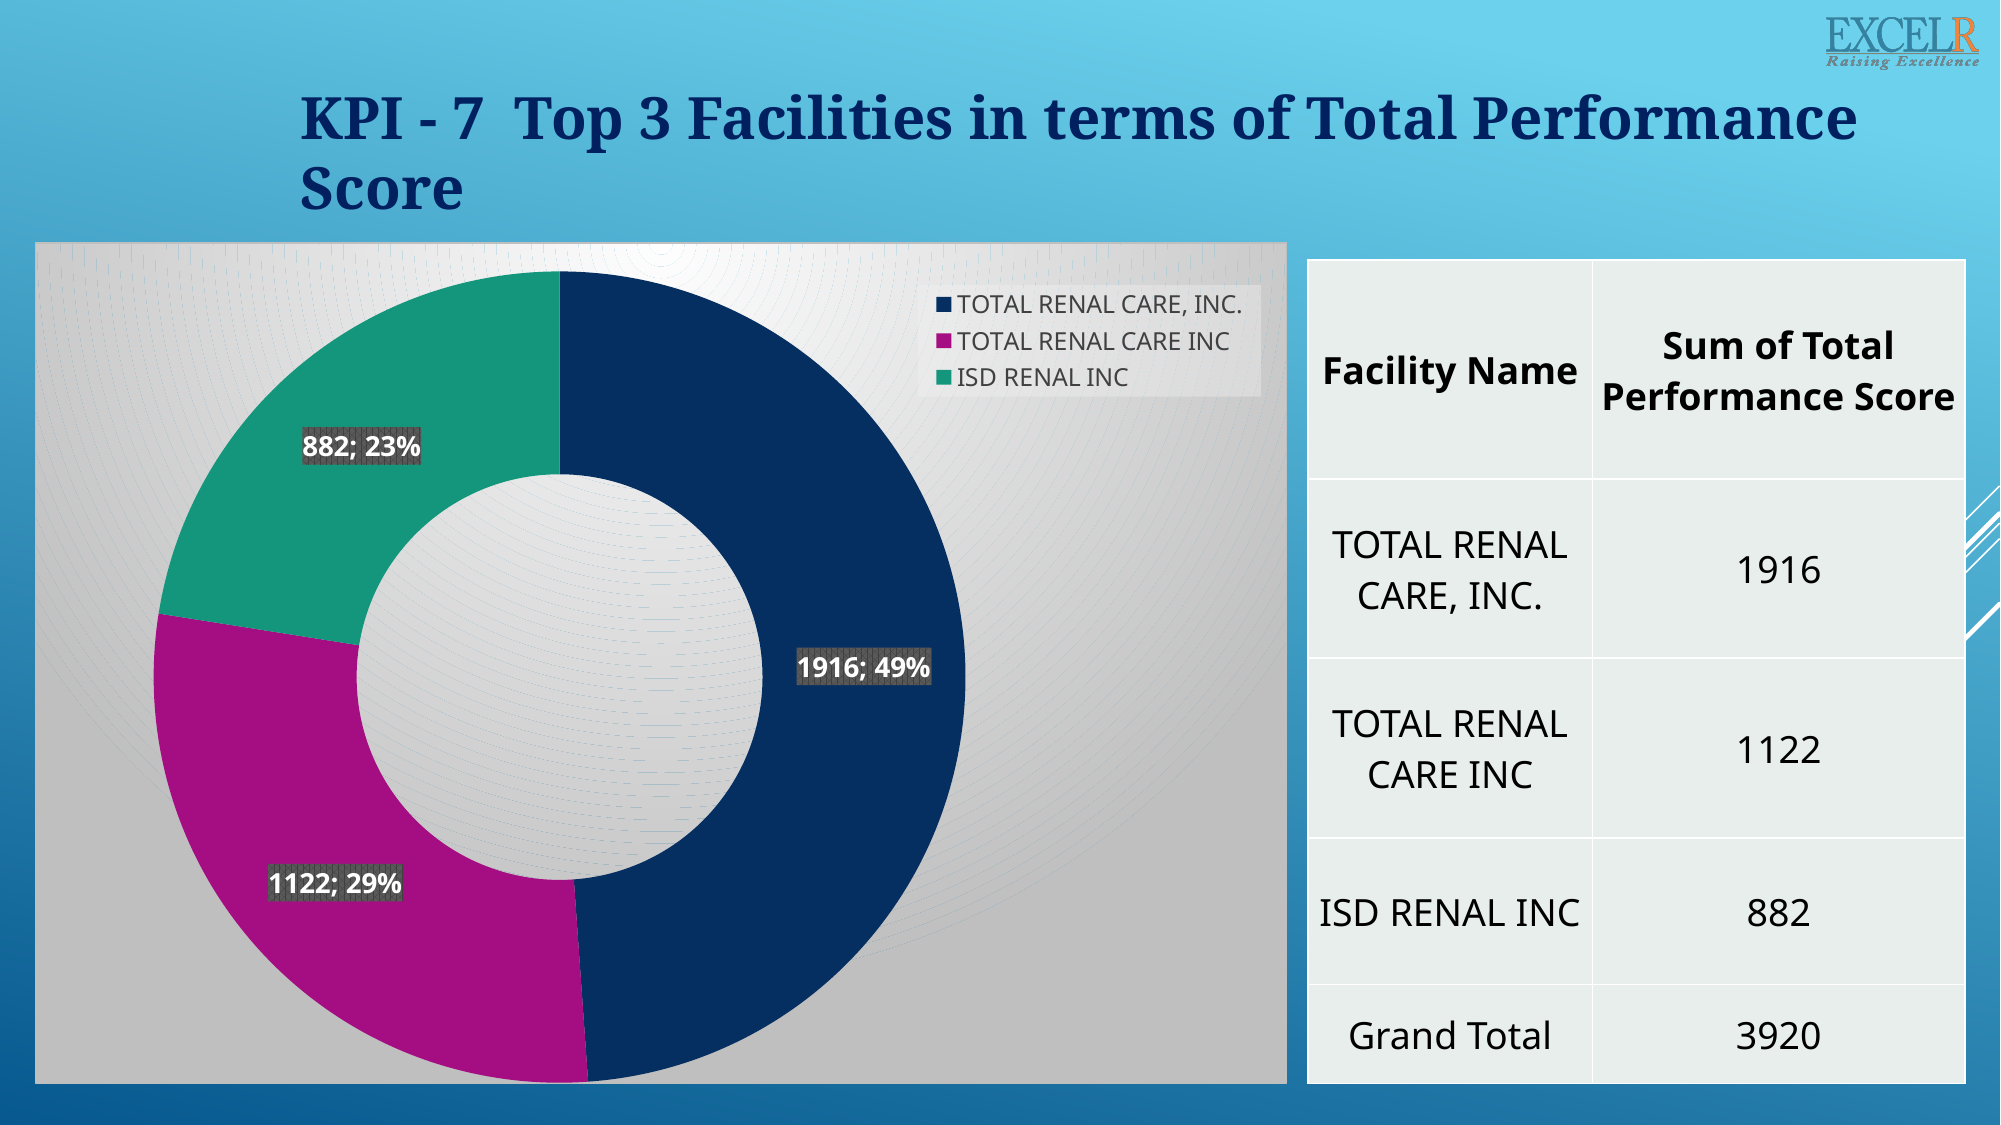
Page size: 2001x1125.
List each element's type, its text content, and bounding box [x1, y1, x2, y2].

table_cell 3920 [1593, 985, 1964, 1083]
table_cell TOTAL RENAL CARE, INC. [1309, 480, 1592, 657]
table_cell Grand Total [1309, 985, 1592, 1083]
table_cell TOTAL RENAL CARE INC [1309, 659, 1592, 837]
picture [1826, 16, 1979, 71]
table_cell 882 [1593, 839, 1964, 984]
text_box KPI - 7 Top 3 Facilities in terms of Total Performance Score [285, 73, 1941, 299]
table_header Facility Name [1309, 299, 1592, 478]
table_cell ISD RENAL INC [1309, 839, 1592, 984]
table_cell 1122 [1593, 659, 1964, 837]
table_cell 1916 [1593, 480, 1964, 657]
table_header Sum of Total Performance Score [1593, 261, 1964, 478]
chart [34, 241, 1288, 1084]
